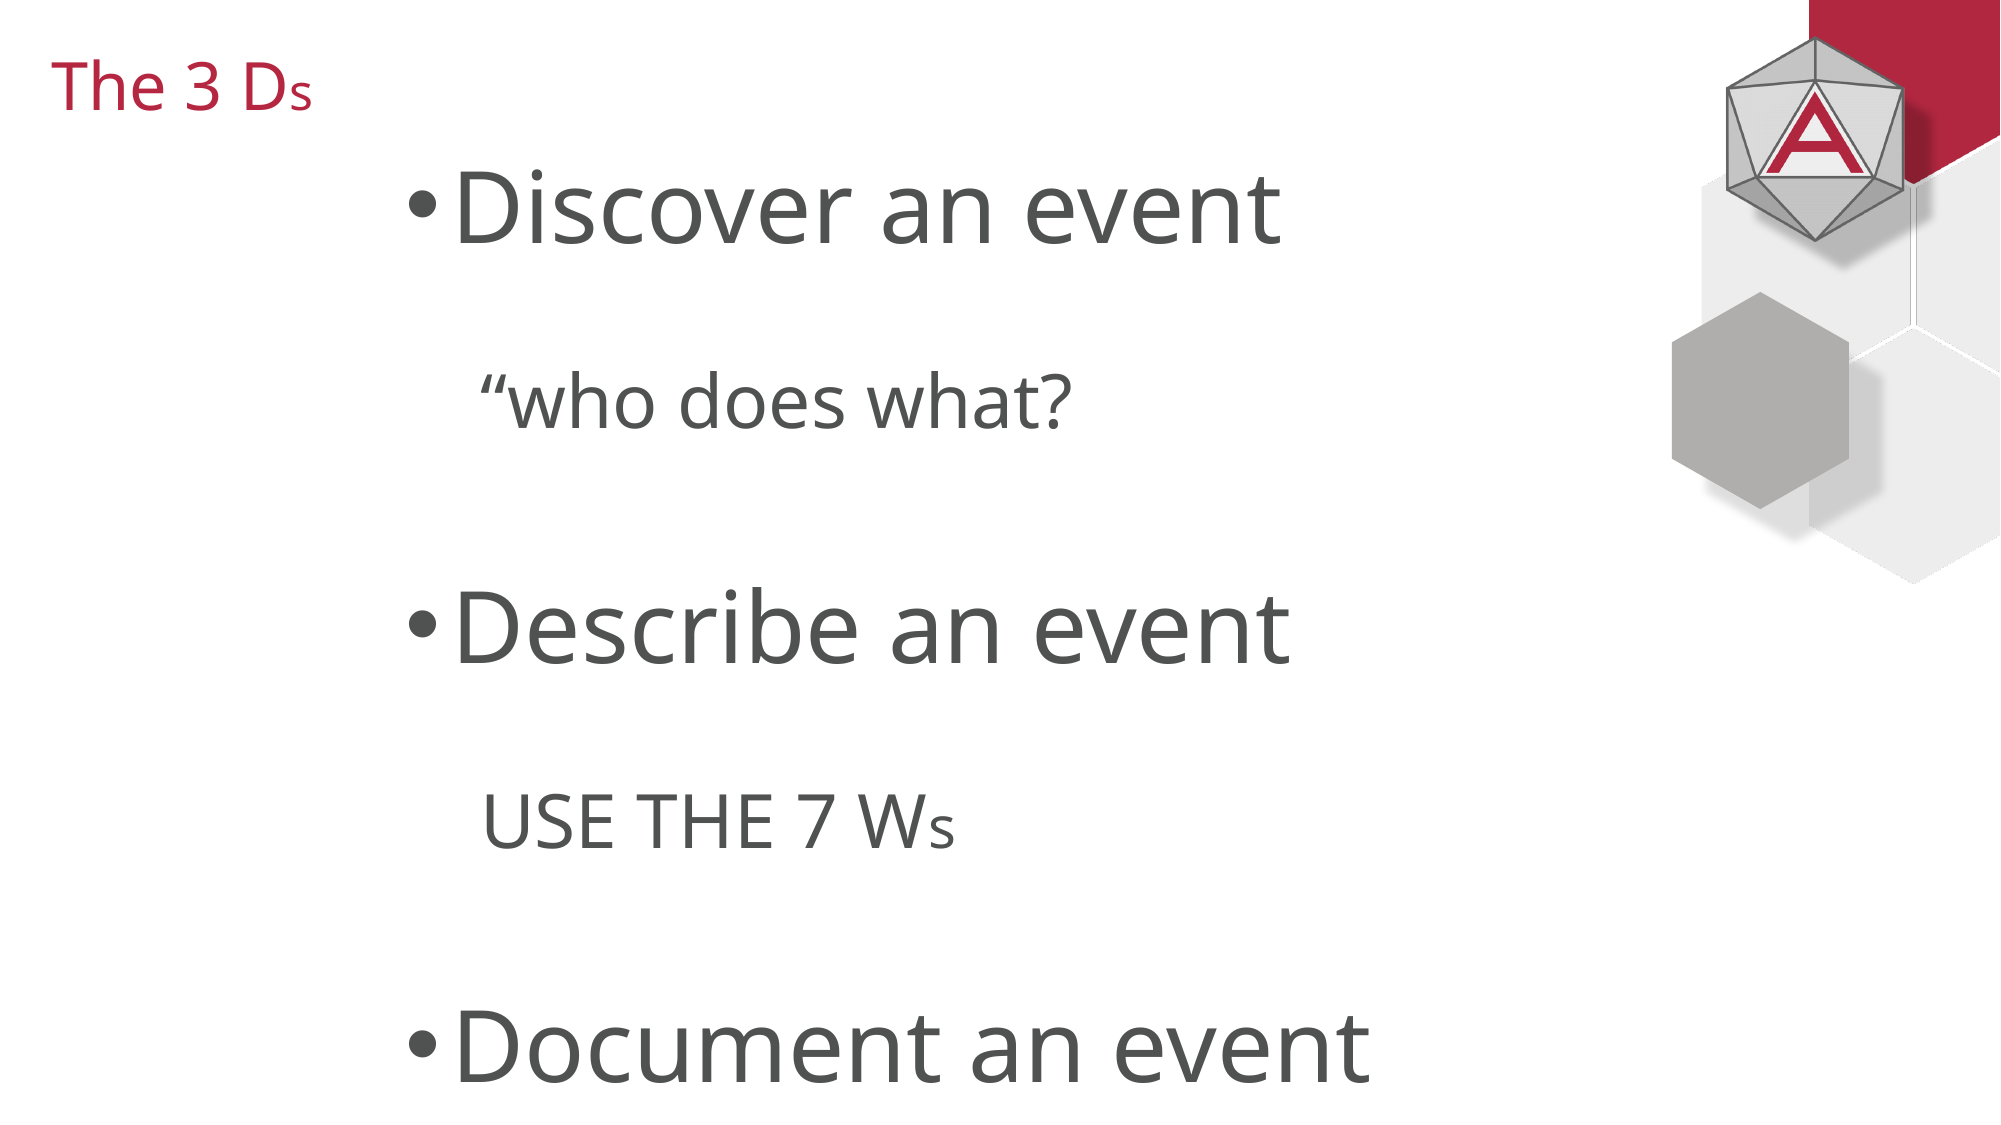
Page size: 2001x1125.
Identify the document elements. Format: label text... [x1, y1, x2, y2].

title The 3 Ds [37, 35, 1169, 136]
picture [1701, 0, 2000, 584]
text_box Discover an event “who does what? Describe an event USE THE 7 Ws Document an event SUN MODELLING [390, 135, 1437, 1125]
